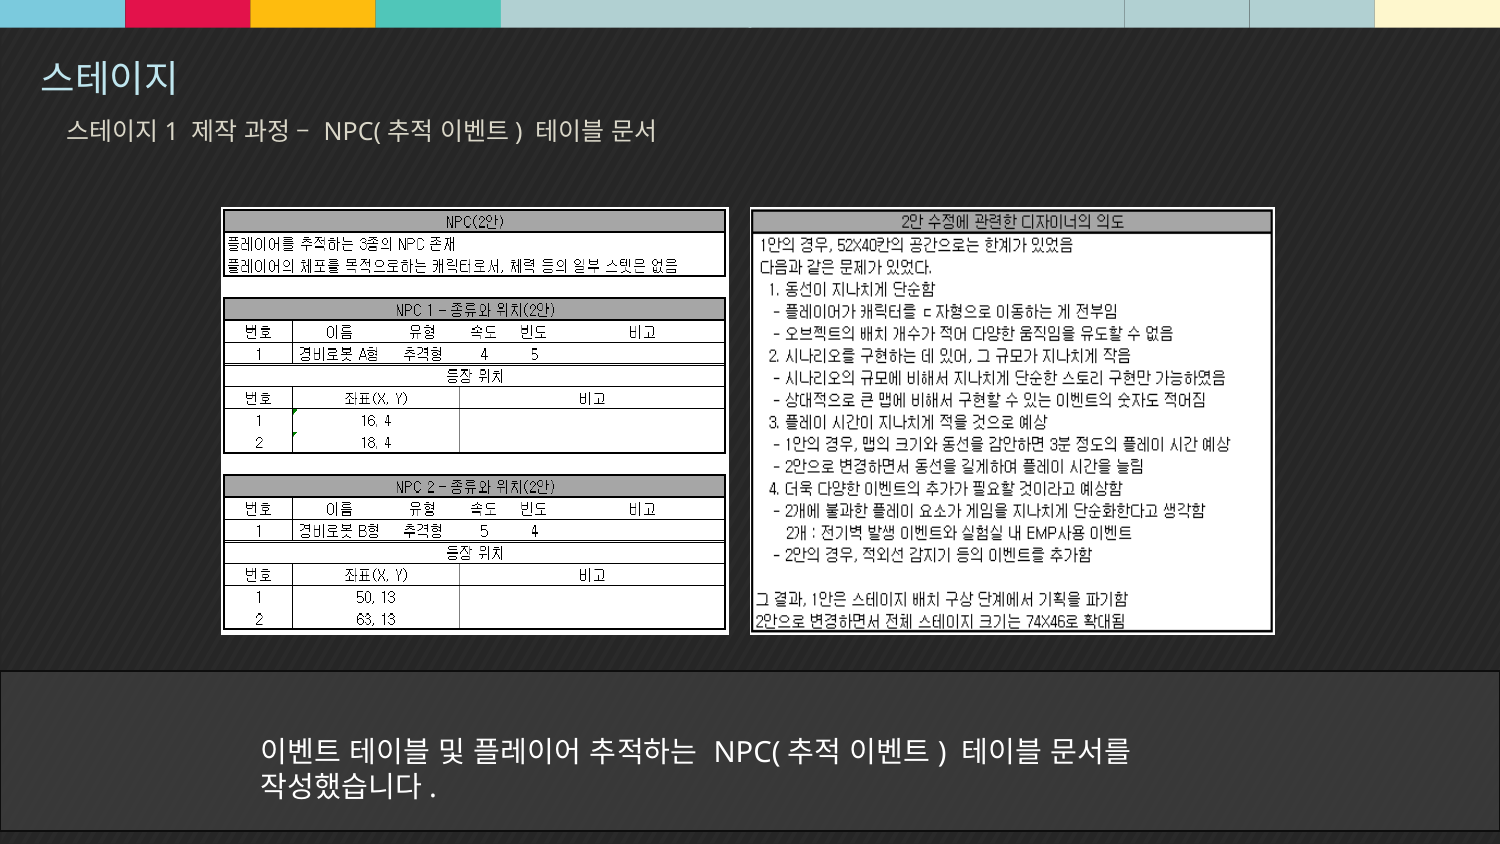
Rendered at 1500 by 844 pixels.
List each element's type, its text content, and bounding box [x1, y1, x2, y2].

text_box 스테이지1 제작 과정 – NPC(추적 이벤트) 테이블 문서 [51, 107, 1289, 153]
text_box [0, 670, 1500, 832]
text_box 이벤트 테이블 및 플레이어 추적하는 NPC(추적 이벤트) 테이블 문서를 작성했습니다. [245, 725, 1275, 811]
picture [749, 207, 1275, 635]
picture [221, 207, 729, 635]
